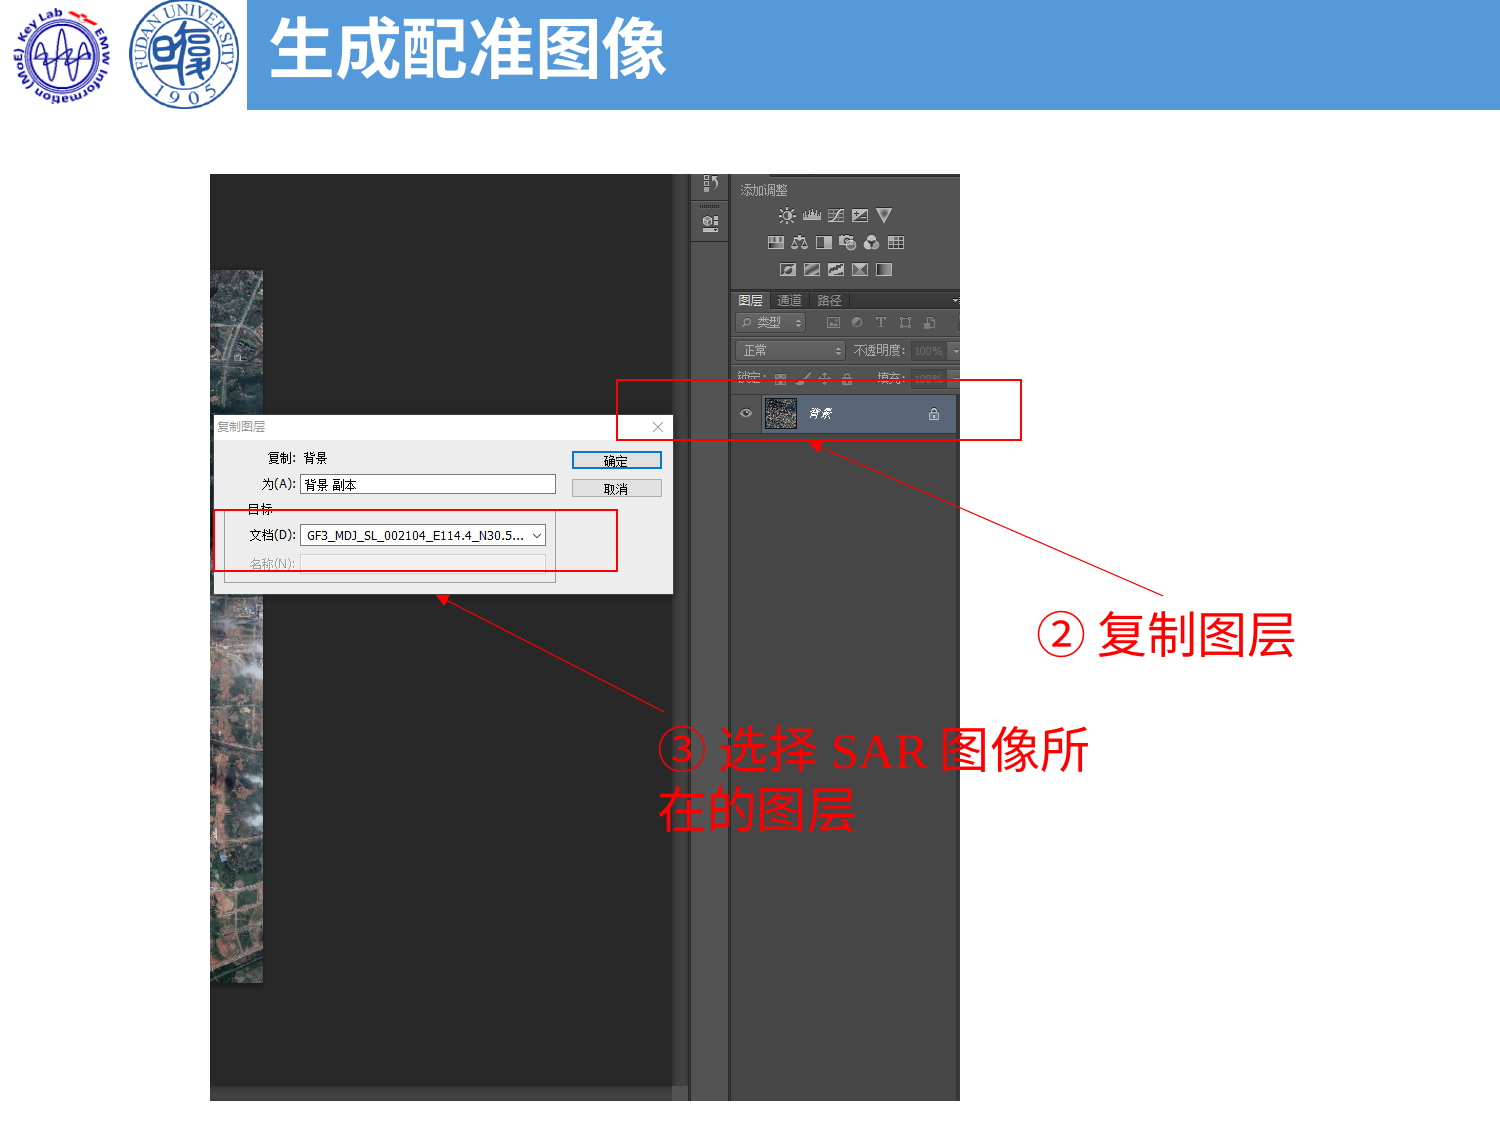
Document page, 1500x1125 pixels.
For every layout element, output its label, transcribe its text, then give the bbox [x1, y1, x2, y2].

text_box [960, 379, 1022, 441]
text_box ②复制图层 [1021, 595, 1365, 671]
text_box ③选择SAR图像所在的图层 [960, 710, 1121, 846]
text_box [809, 442, 1163, 596]
picture [129, 0, 239, 109]
text_box 生成配准图像 [253, 0, 1365, 95]
picture [209, 174, 960, 1101]
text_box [435, 594, 665, 712]
picture [0, 3, 122, 109]
